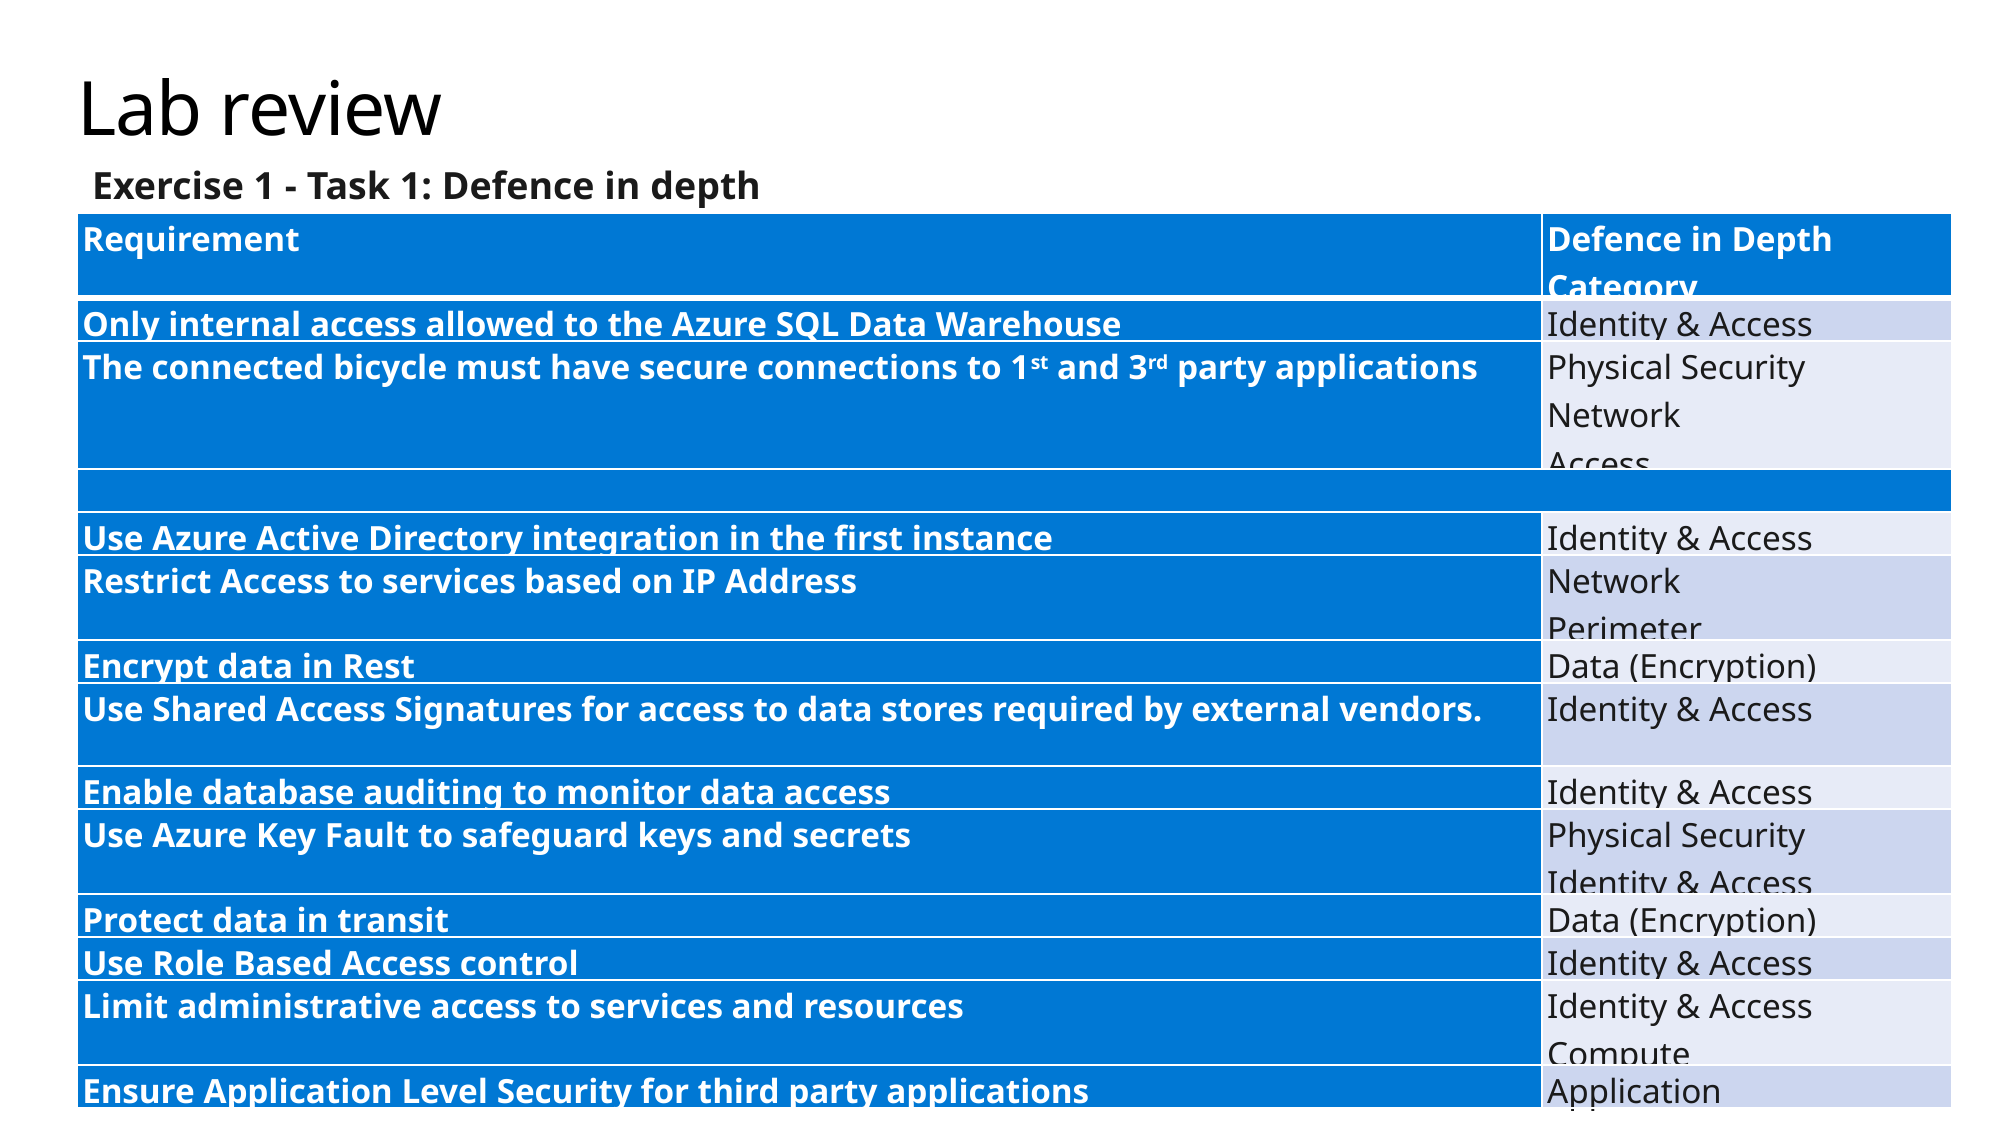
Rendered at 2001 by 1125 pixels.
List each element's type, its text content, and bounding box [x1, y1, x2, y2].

table_cell Use Role Based Access control [78, 938, 1541, 979]
table_cell Network Perimeter [1543, 556, 1951, 639]
table_cell Enable database auditing to monitor data access [78, 767, 1541, 808]
table_cell Encrypt data in Rest [78, 641, 1541, 682]
table_cell Limit administrative access to services and resources [78, 981, 1541, 1064]
table_cell Ensure Application Level Security for third party applications [78, 1066, 1541, 1107]
table_cell Identity & Access [1543, 938, 1951, 979]
table_cell Use Shared Access Signatures for access to data stores required by external vendors. [78, 684, 1541, 765]
table_cell Identity & Access [1543, 513, 1951, 554]
table_cell Data (Encryption) [1543, 895, 1951, 936]
table_cell Physical Security Network Access [1543, 342, 1951, 468]
table_cell Only internal access allowed to the Azure SQL Data Warehouse [78, 301, 1541, 340]
table_cell Identity & Access [1543, 684, 1951, 765]
table_cell Identity & Access [1543, 301, 1951, 340]
text_box Exercise 1 - Task 1: Defence in depth approach [77, 151, 930, 212]
table_header Requirement [78, 214, 1541, 295]
table_cell Identity & Access [1543, 767, 1951, 808]
table_cell Use Azure Key Fault to safeguard keys and secrets [78, 810, 1541, 893]
table_cell Identity & Access Compute [1543, 981, 1951, 1064]
table_cell Application [1543, 1066, 1951, 1107]
table_cell Protect data in transit [78, 895, 1541, 936]
table_cell Physical Security Identity & Access [1543, 810, 1951, 893]
table_header Defence in Depth Category [1543, 214, 1951, 295]
table_cell [78, 470, 1951, 511]
table_cell The connected bicycle must have secure connections to 1st and 3rd party applications [78, 342, 1541, 468]
table_cell Data (Encryption) [1543, 641, 1951, 682]
table_cell Restrict Access to services based on IP Address [78, 556, 1541, 639]
title Lab review [77, 60, 1885, 152]
table_cell Use Azure Active Directory integration in the first instance [78, 513, 1541, 554]
